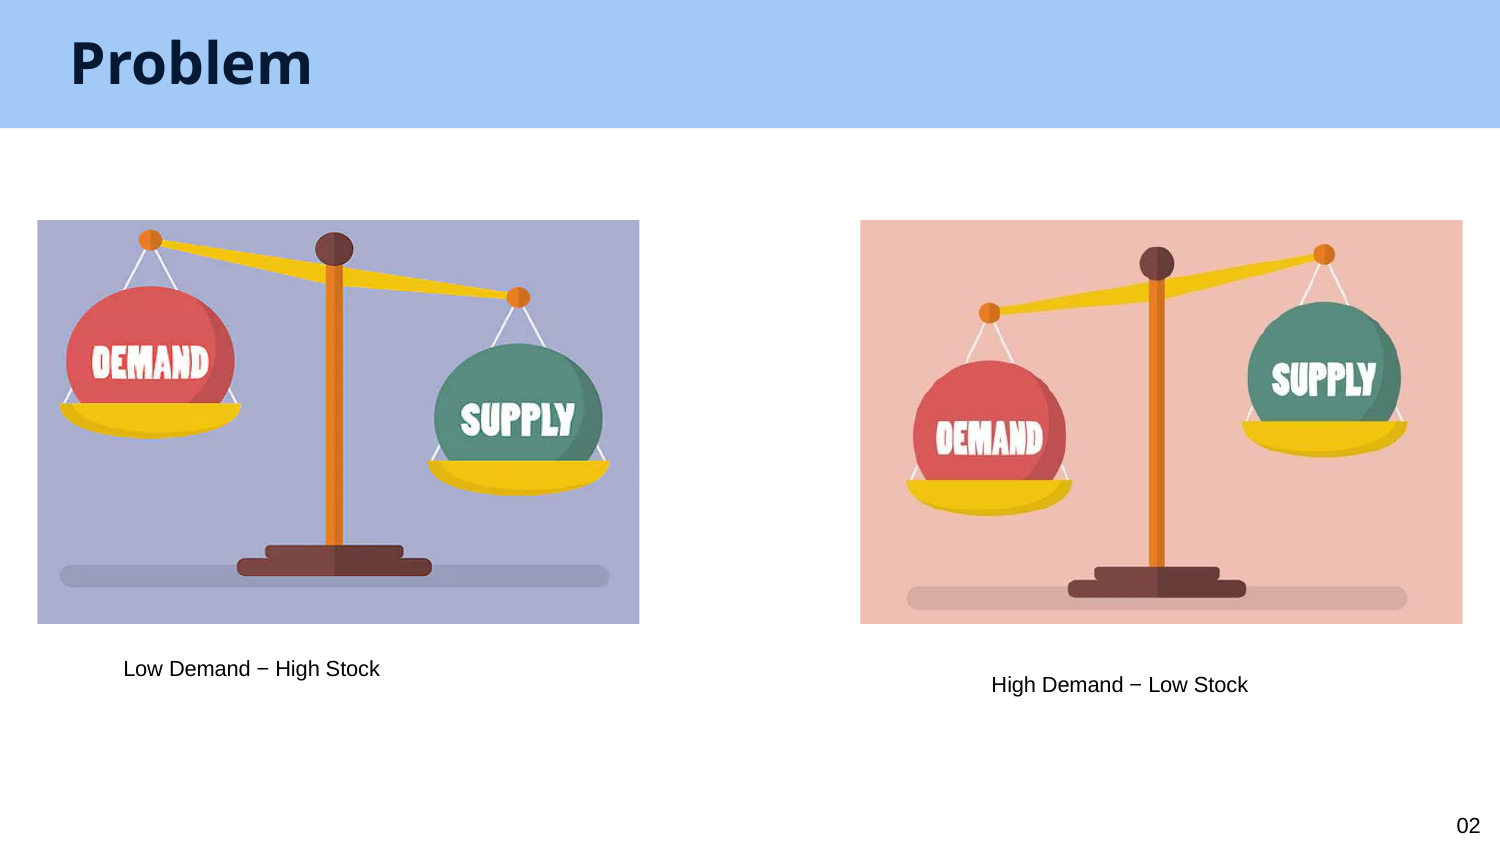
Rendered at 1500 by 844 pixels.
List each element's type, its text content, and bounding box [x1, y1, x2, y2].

text_box 02 [1435, 804, 1500, 844]
picture [36, 220, 640, 624]
picture [860, 220, 1463, 624]
text_box Low Demand − High Stock [108, 646, 579, 688]
title Problem [54, 10, 1103, 105]
text_box High Demand − Low Stock [976, 663, 1447, 704]
